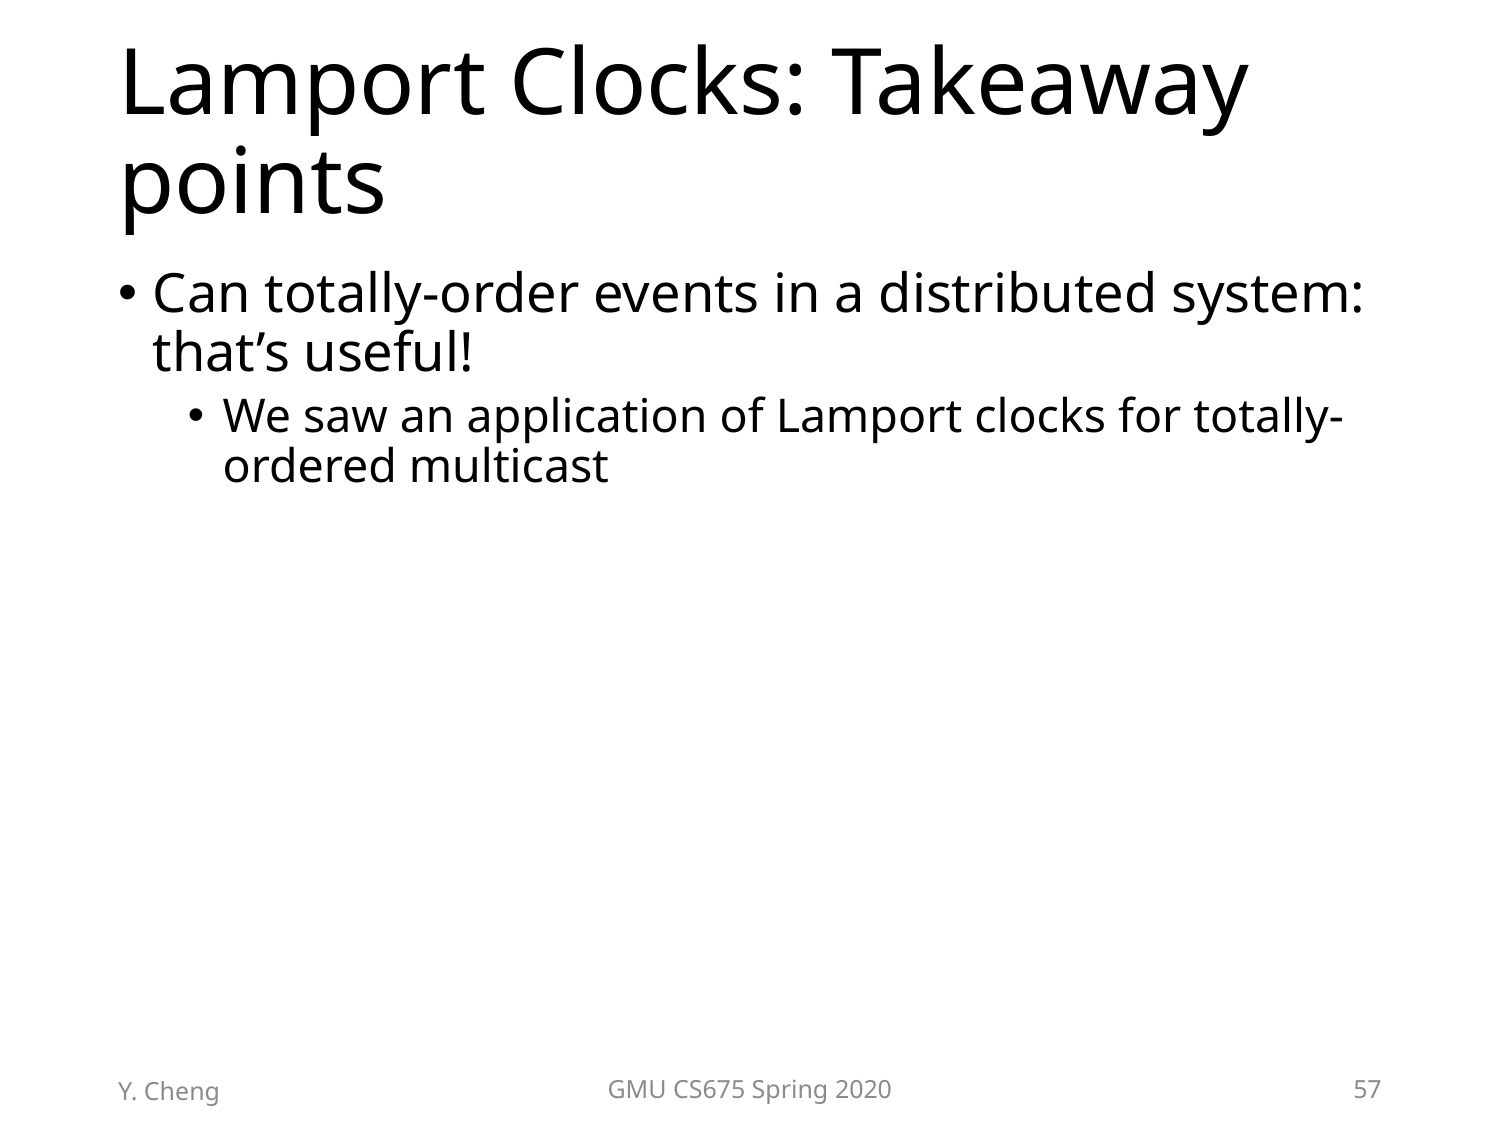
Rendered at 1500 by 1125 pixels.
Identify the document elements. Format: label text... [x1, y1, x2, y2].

footer GMU CS675 Spring 2020 [496, 1060, 1004, 1121]
slide_number Y. Cheng [103, 1060, 441, 1121]
list Can totally-order events in a distributed system: that’s useful! We saw an application of Lamport clocks for totally-ordered multicast [103, 258, 1397, 502]
title Lamport Clocks: Takeaway points [103, 25, 1397, 243]
slide_number 57 [1059, 1060, 1397, 1121]
